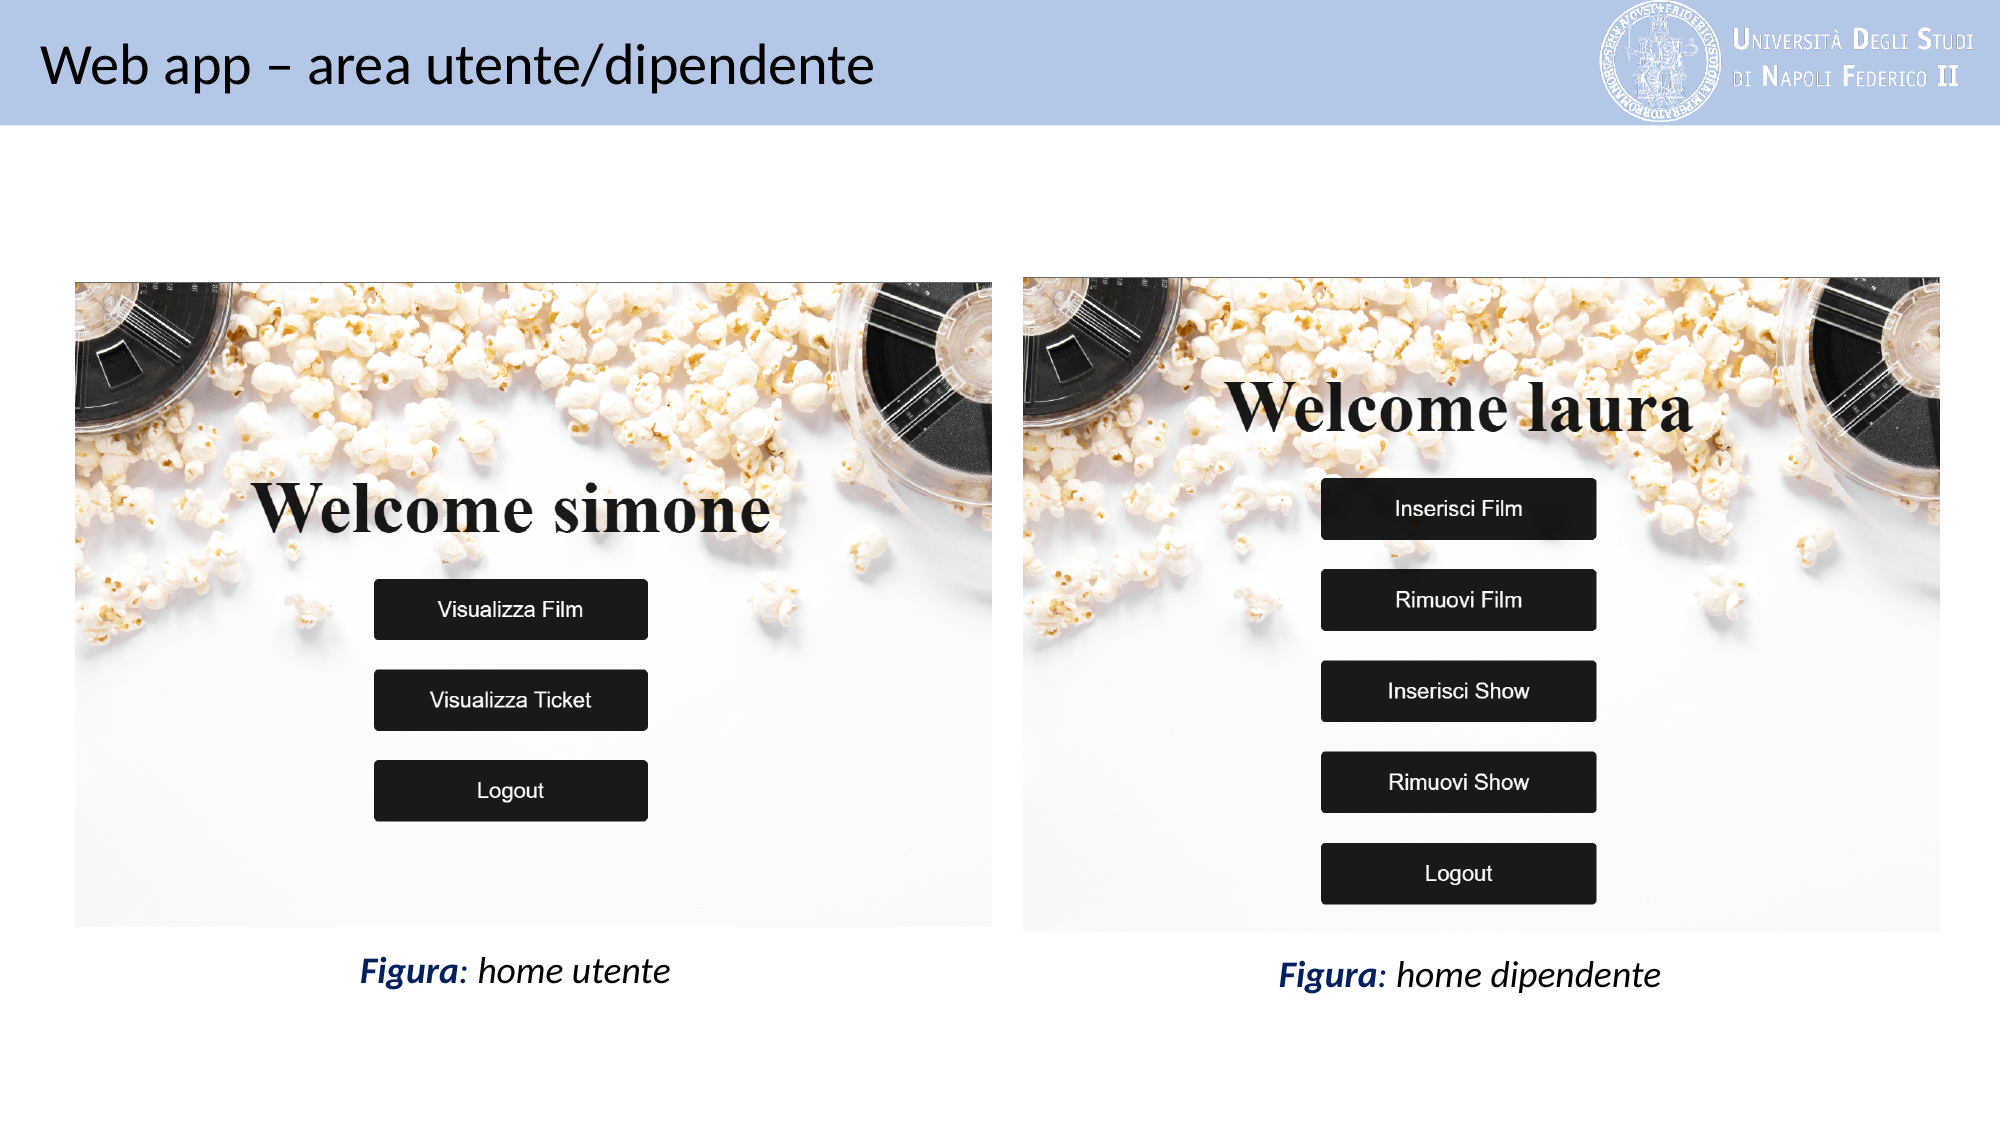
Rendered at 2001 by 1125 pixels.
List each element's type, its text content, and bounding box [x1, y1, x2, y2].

picture [1599, 0, 1974, 122]
text_box Web app – area utente/dipendente [26, 18, 1599, 104]
text_box Figura: home dipendente [1263, 942, 1720, 1003]
picture [75, 282, 992, 927]
text_box [0, 0, 2000, 126]
text_box Figura: home utente [345, 939, 691, 999]
picture [1023, 277, 1940, 932]
